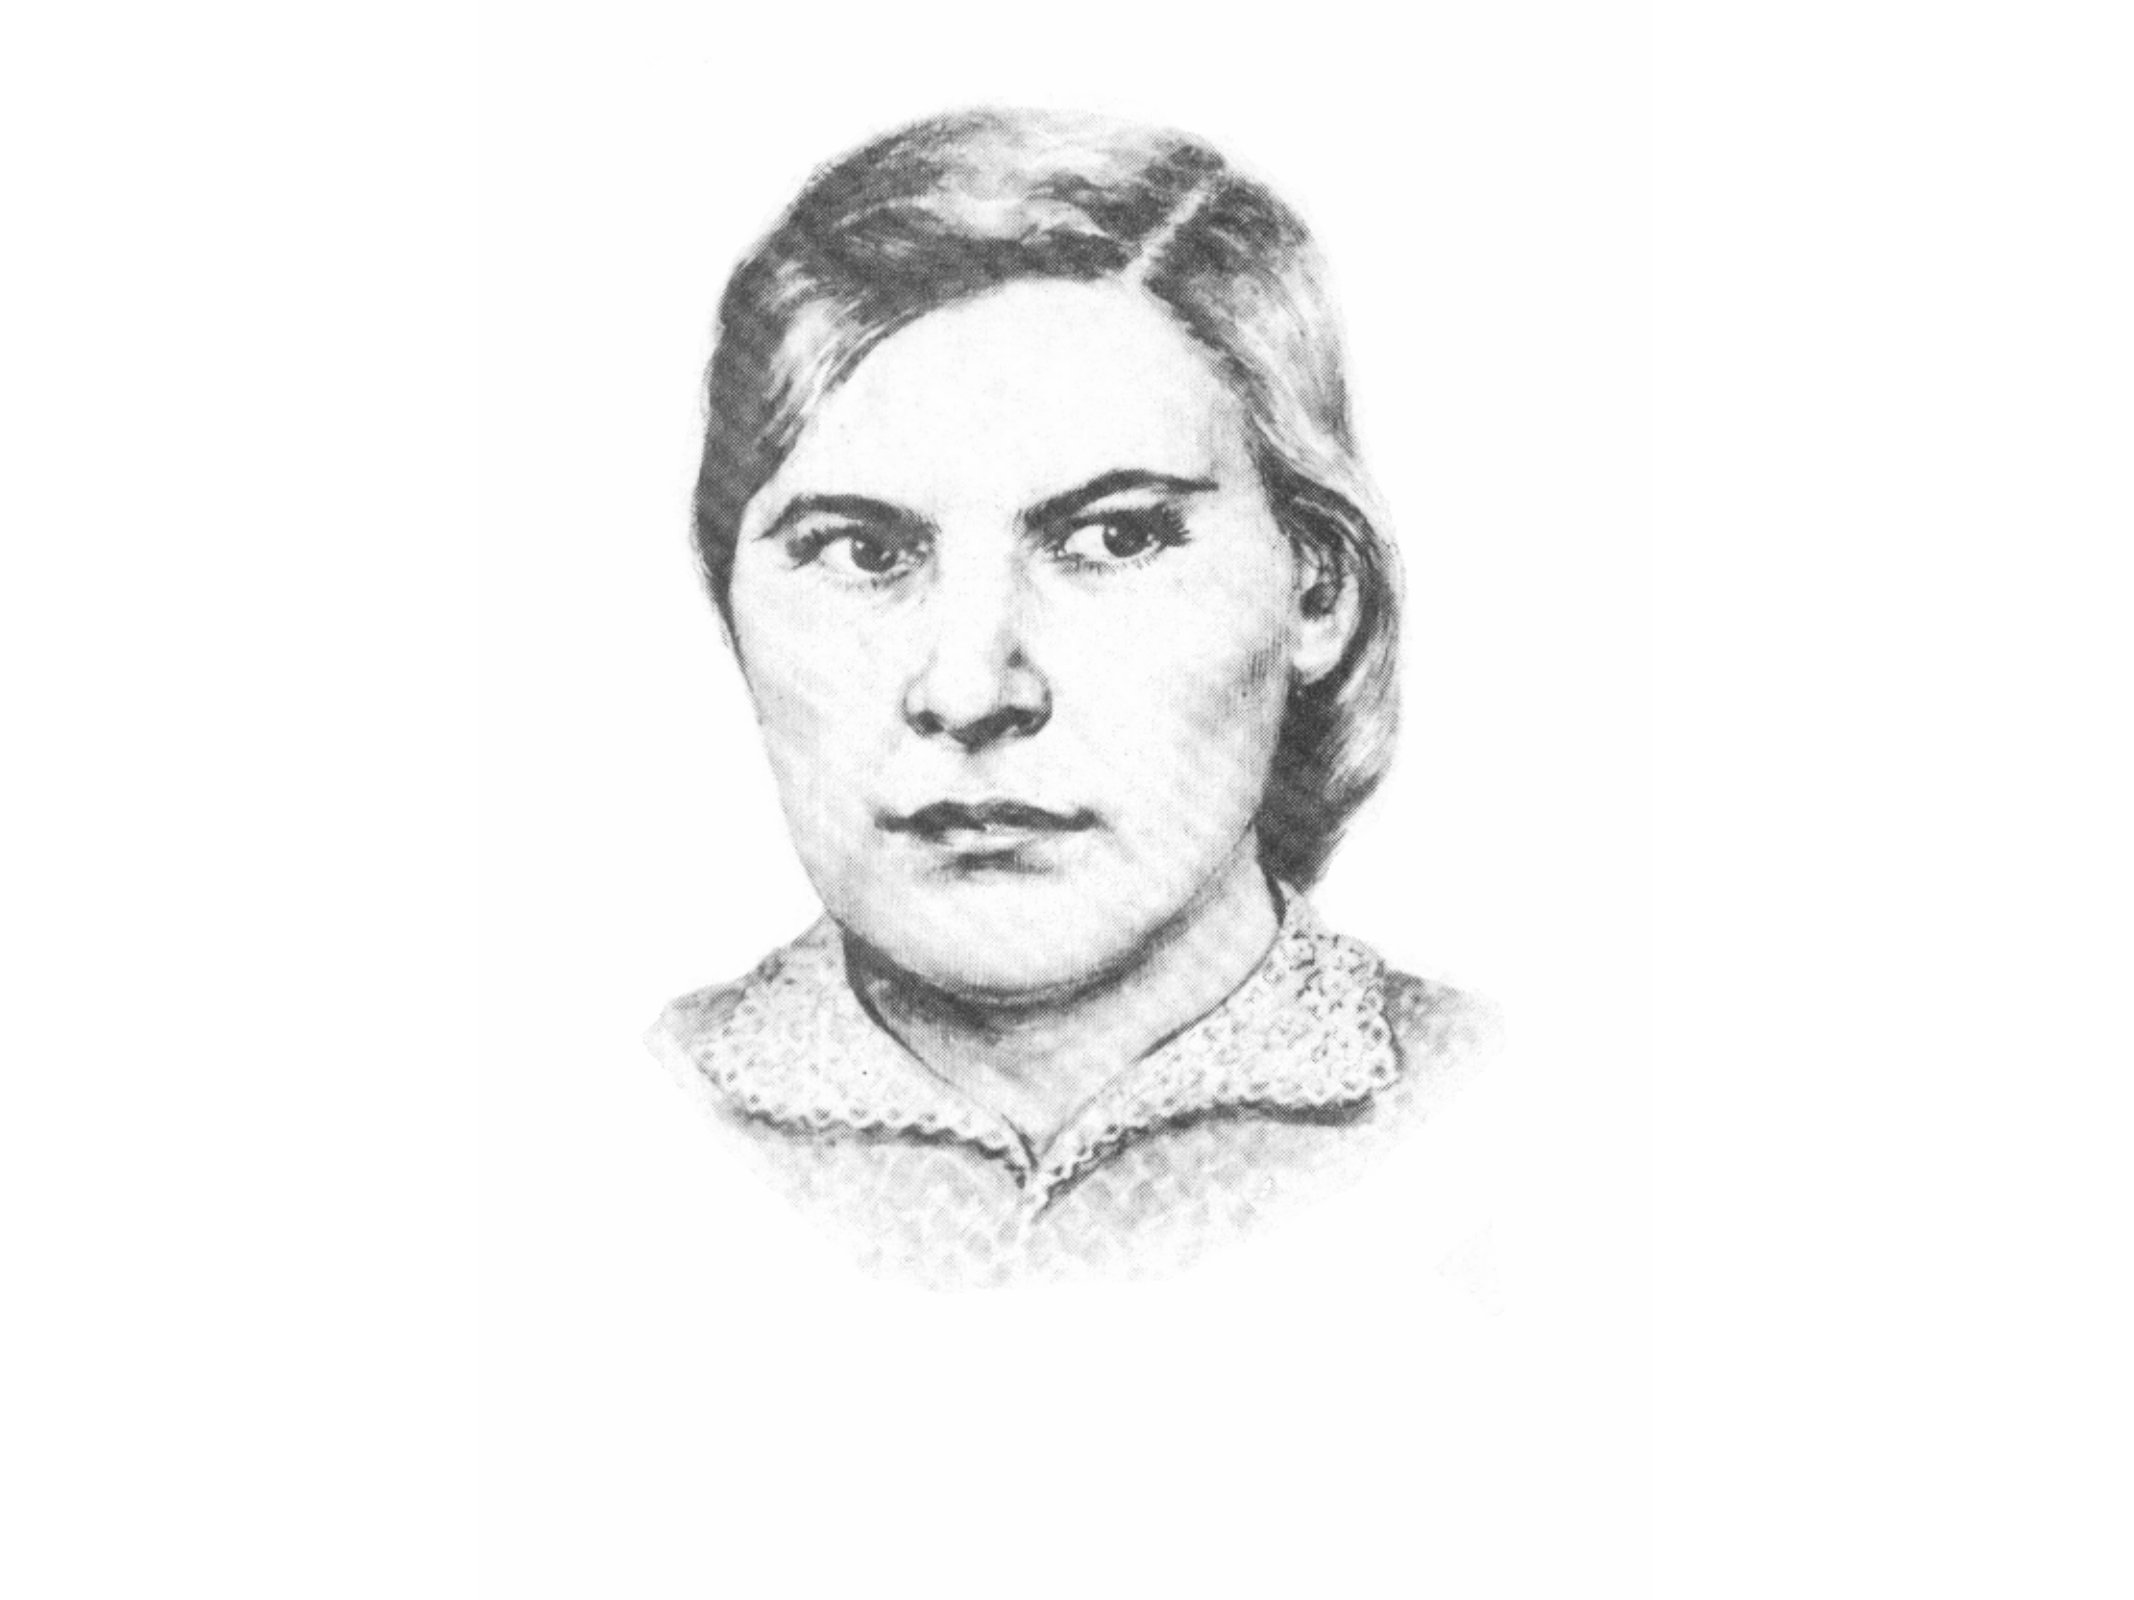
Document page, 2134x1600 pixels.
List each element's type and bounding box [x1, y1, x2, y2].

picture [478, 0, 1655, 1600]
